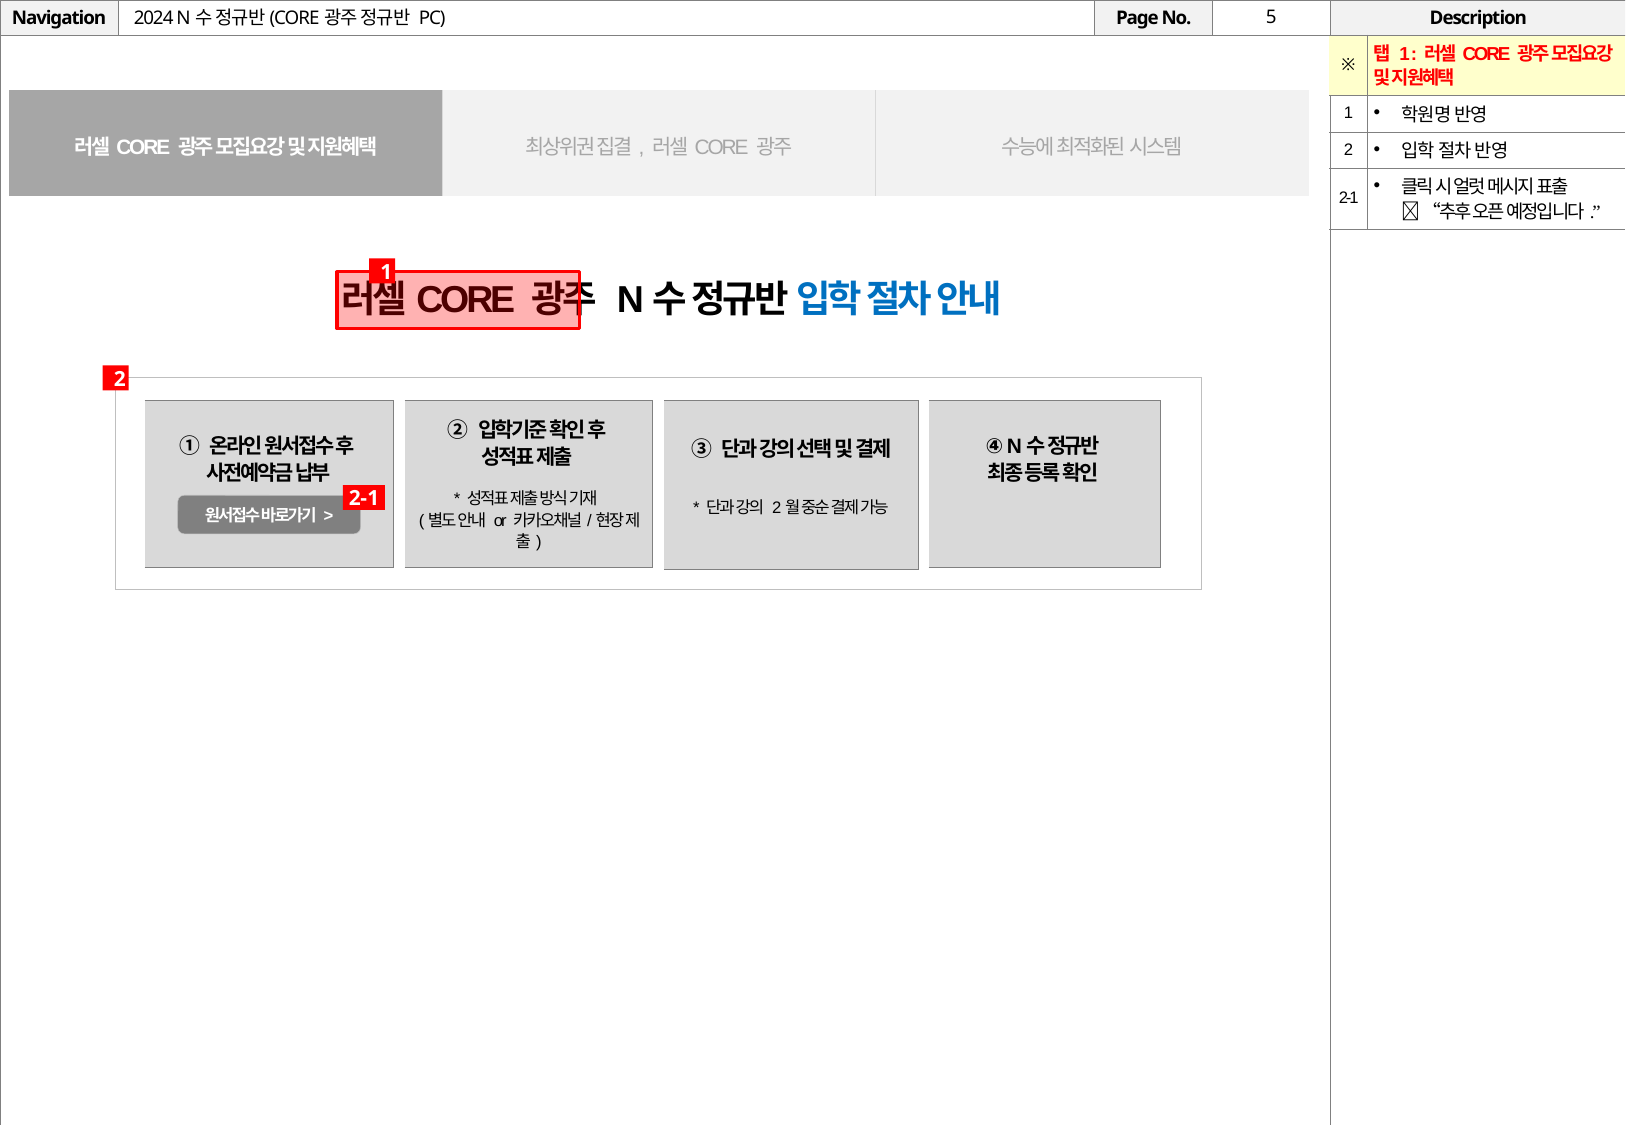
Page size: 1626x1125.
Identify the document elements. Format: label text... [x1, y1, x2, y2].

table_header 수능에 최적화된 시스템 [876, 90, 1309, 196]
text_box 1 [367, 256, 397, 285]
table_header 최상위권 집결, 러셀CORE 광주 [443, 90, 875, 196]
text_box [115, 377, 1202, 590]
table_cell 학원명 반영 [1368, 96, 1625, 132]
text_box 원서접수 바로가기 > [175, 493, 363, 536]
table_header ① 온라인 원서접수 후 사전예약금 납부 [145, 401, 393, 567]
title 2024 N수 정규반(CORE광주 정규반 PC) [118, 0, 1097, 35]
table_header ③ 단과 강의 선택 및 결제 * 단과 강의 2월 중순 결제 가능 [664, 401, 918, 569]
text_box [337, 271, 580, 329]
table_cell 입학 절차 반영 [1368, 133, 1625, 168]
text_box 러셀CORE 광주 N수 정규반 입학 절차 안내 [128, 267, 1216, 373]
table_cell 클릭 시 얼럿 메시지 표출  “추후 오픈 예정입니다.” [1368, 169, 1625, 229]
table_cell 2-1 [1329, 169, 1367, 229]
table_header 러셀CORE 광주 모집요강 및 지원혜택 [9, 90, 442, 196]
table_cell 2 [1329, 133, 1367, 168]
table_header ② 입학기준 확인 후 성적표 제출 * 성적표 제출 방식 기재 (별도 안내 or 카카오채널/현장 제출) [405, 401, 652, 567]
text_box 2 [100, 363, 131, 392]
table_header ※ [1329, 36, 1367, 95]
table_cell 1 [1329, 96, 1367, 132]
text_box 2-1 [341, 483, 387, 512]
table_header ④ N수 정규반 최종 등록 확인 [929, 401, 1160, 567]
table_header 탭 1 : 러셀CORE 광주 모집요강 및 지원혜택 [1368, 36, 1625, 95]
